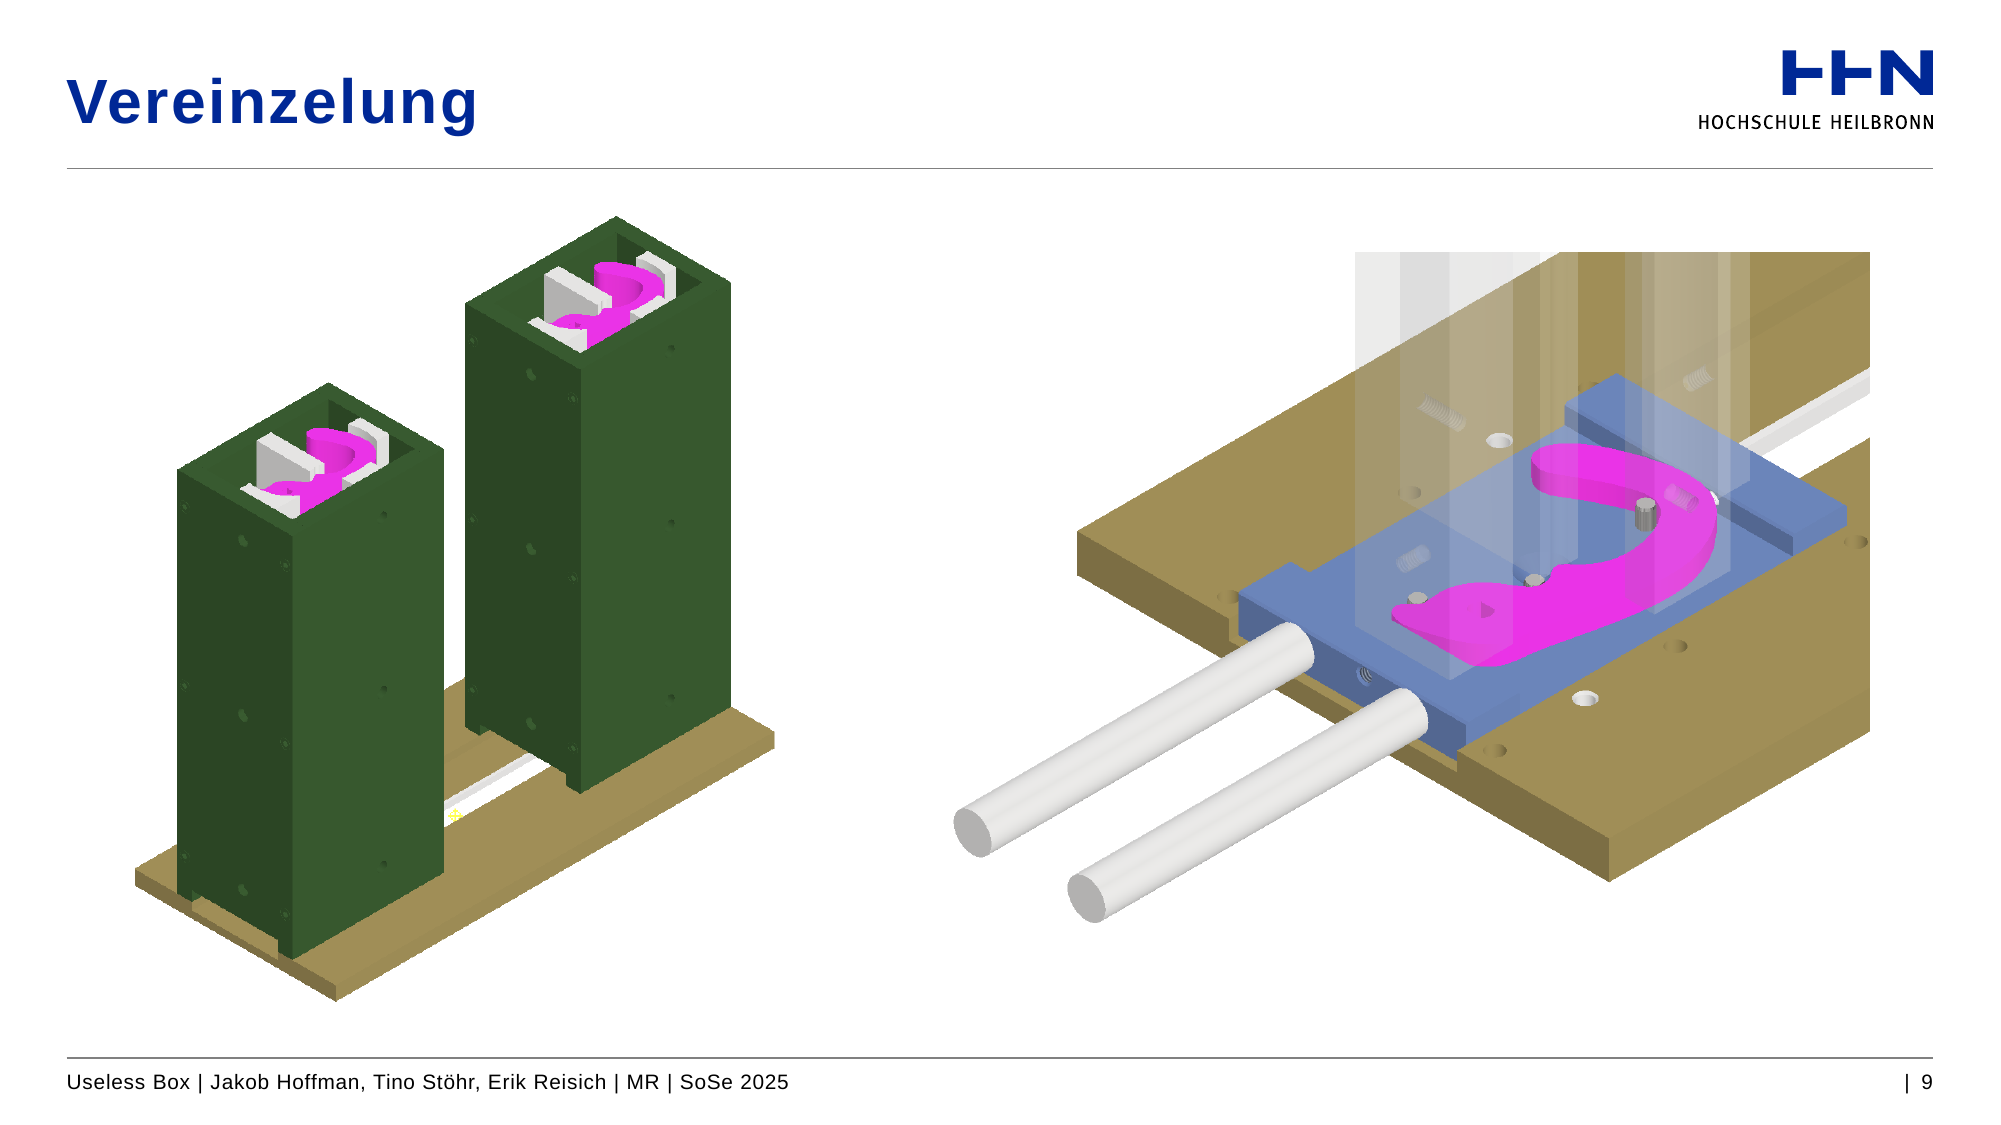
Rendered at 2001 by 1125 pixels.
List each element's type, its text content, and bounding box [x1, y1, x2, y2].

slide_number | 9 [1621, 1068, 1933, 1105]
title Vereinzelung [66, 60, 1690, 145]
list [130, 187, 848, 1026]
picture [933, 252, 1870, 961]
footer Useless Box | Jakob Hoffman, Tino Stöhr, Erik Reisich | MR | SoSe 2025 [66, 1068, 1277, 1105]
